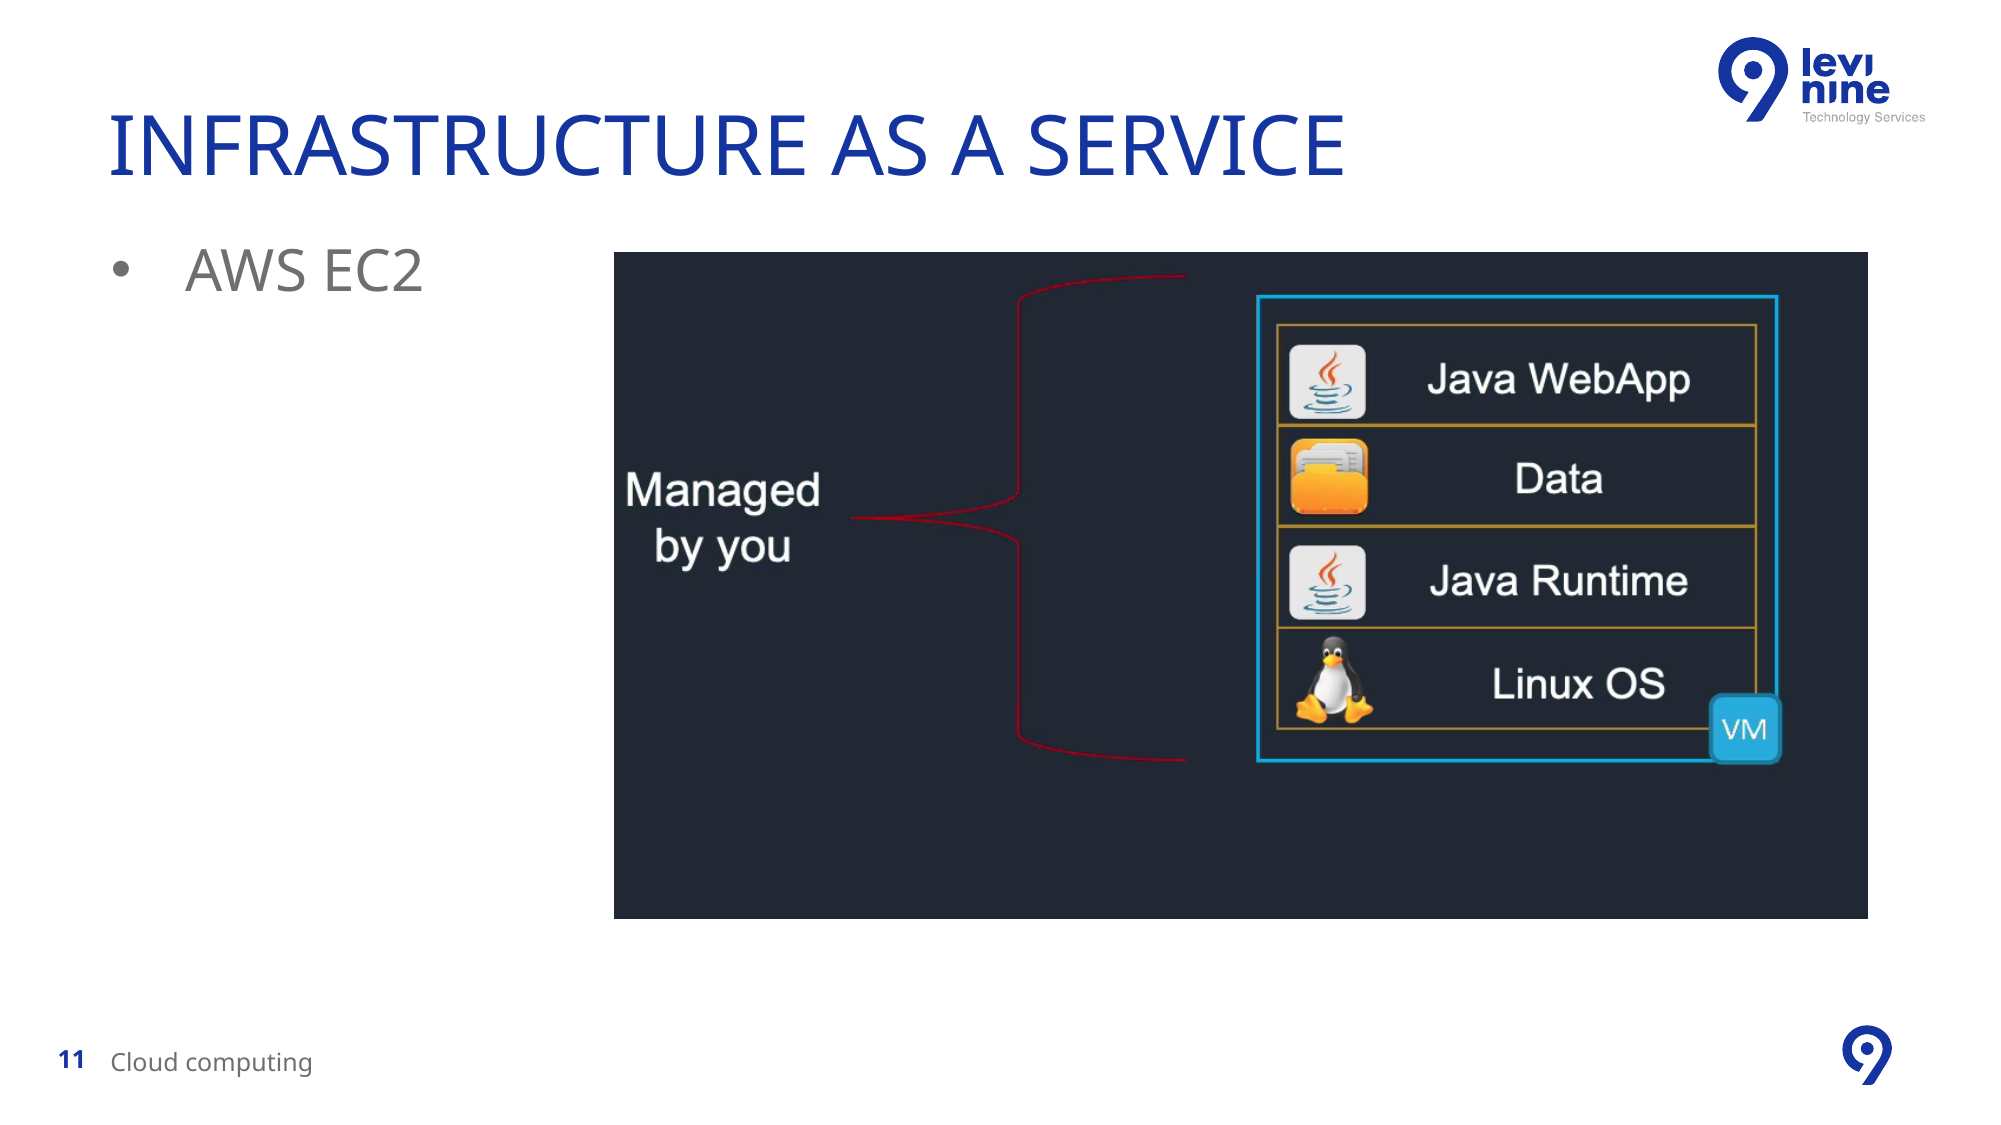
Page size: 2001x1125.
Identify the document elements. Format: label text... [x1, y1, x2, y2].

title Infrastructure as a service [108, 84, 1497, 225]
slide_number 11 [57, 1045, 103, 1077]
footer Cloud computing [110, 1045, 1289, 1077]
picture [614, 252, 1868, 919]
list AWS EC2 [110, 253, 603, 539]
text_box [1718, 37, 1925, 125]
